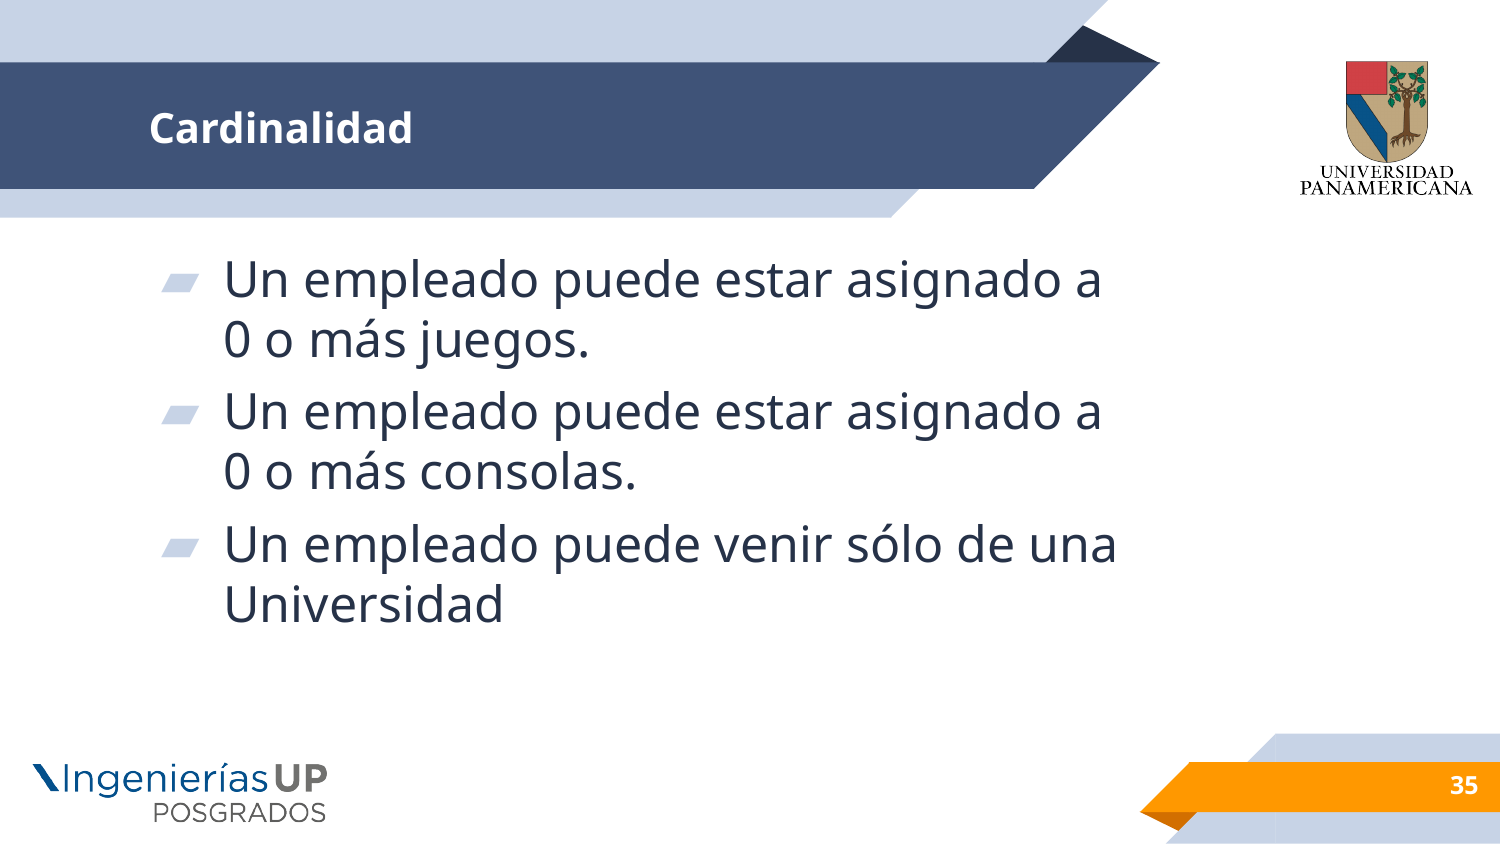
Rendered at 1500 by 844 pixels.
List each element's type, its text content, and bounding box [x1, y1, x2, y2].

slide_number 35 [1249, 760, 1494, 813]
title Cardinalidad [133, 64, 1035, 190]
picture [1286, 44, 1490, 210]
list Un empleado puede estar asignado a 0 o más juegos. Un empleado puede estar asignado a 0 o más consolas. Un empleado puede venir sólo de una Universidad [133, 217, 1140, 734]
picture [15, 737, 344, 844]
